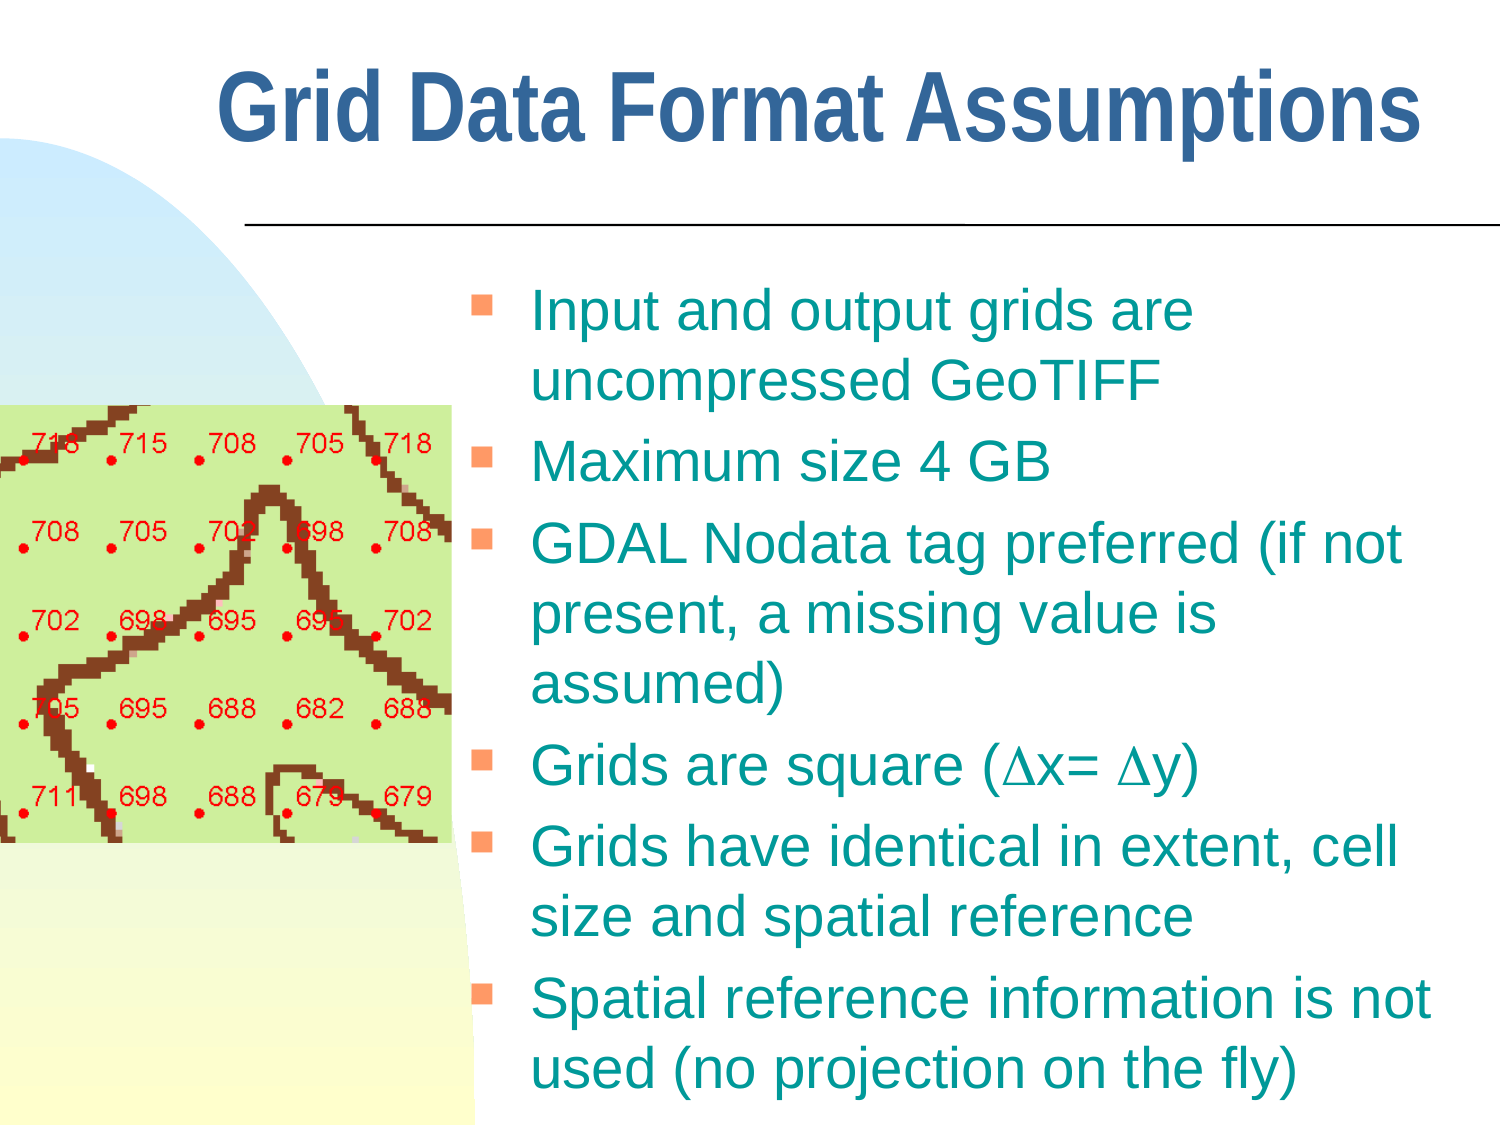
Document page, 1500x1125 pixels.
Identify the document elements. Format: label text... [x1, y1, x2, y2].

picture [0, 405, 452, 843]
title Grid Data Format Assumptions [167, 22, 1474, 211]
list Input and output grids are uncompressed GeoTIFF Maximum size 4 GB GDAL Nodata tag preferred (if not present, a missing value is assumed) Grids are square (x= y) Grids have identical in extent, cell size and spatial reference Spatial reference information is not used (no projection on the fly) [458, 264, 1457, 825]
